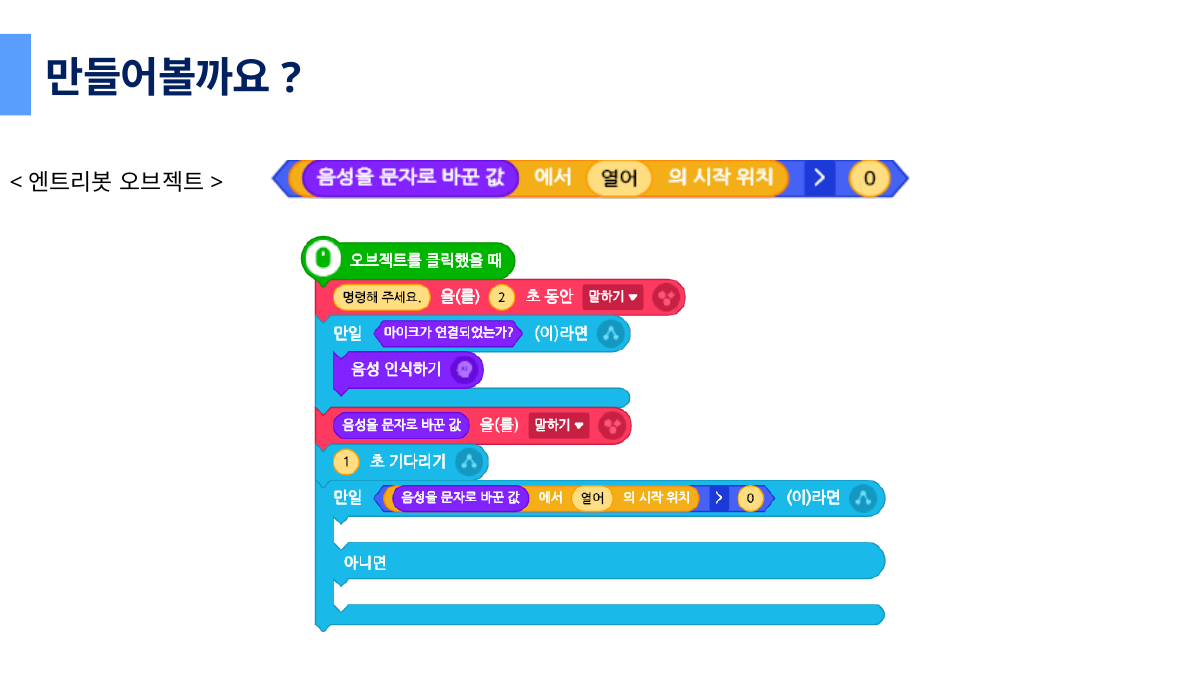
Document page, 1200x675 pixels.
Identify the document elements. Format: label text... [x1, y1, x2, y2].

picture [269, 160, 931, 203]
text_box 만들어볼까요? [32, 43, 712, 109]
text_box <엔트리봇 오브젝트> [0, 160, 239, 203]
picture [300, 232, 900, 632]
text_box [0, 33, 32, 116]
